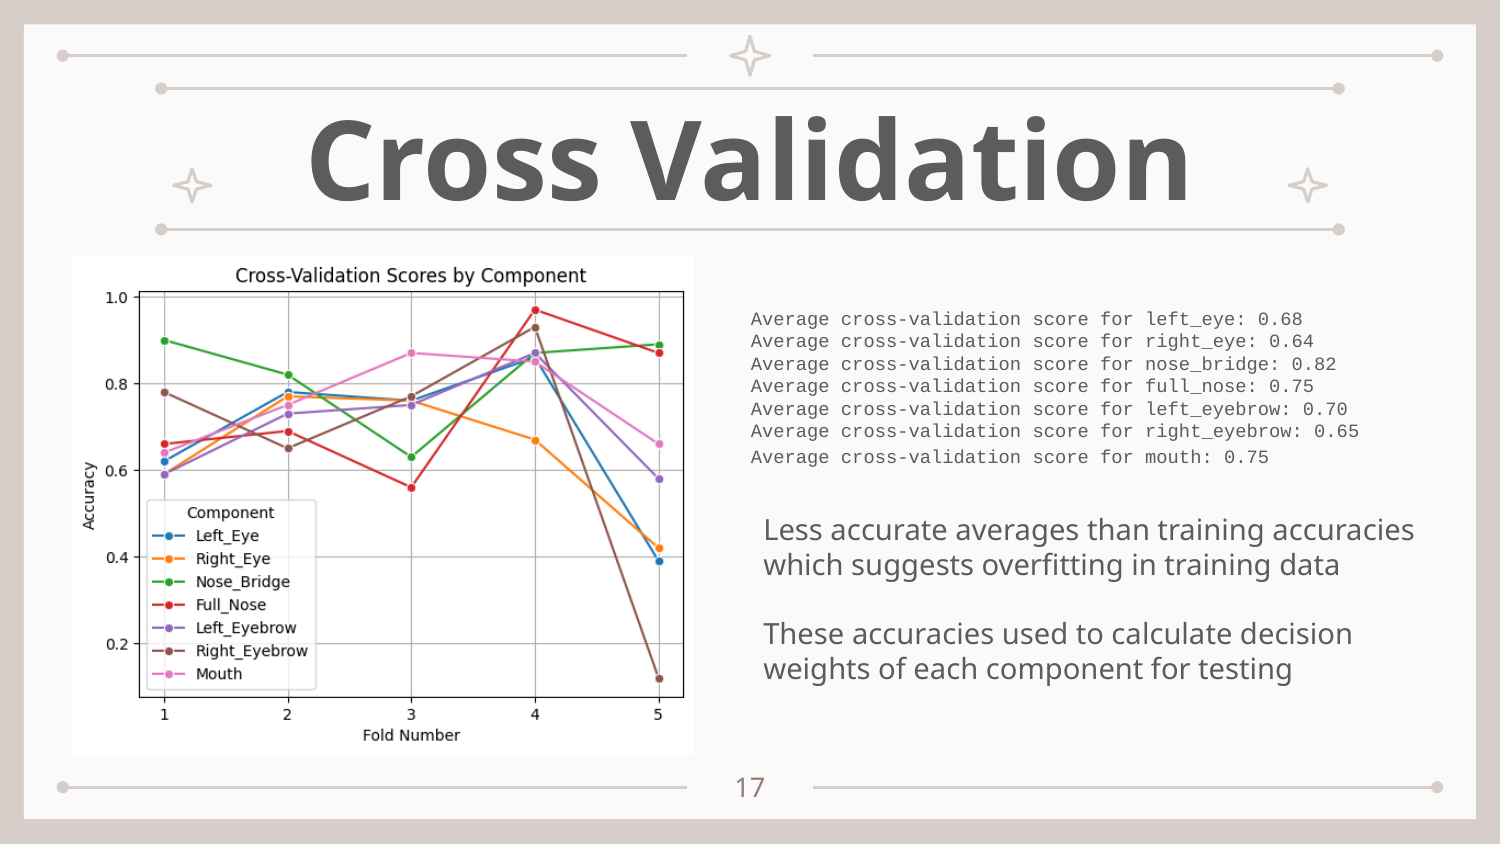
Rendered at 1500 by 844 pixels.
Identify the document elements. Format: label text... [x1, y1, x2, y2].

text_box [173, 168, 211, 203]
text_box [1289, 168, 1327, 203]
text_box Less accurate averages than training accuracies which suggests overfitting in training data These accuracies used to calculate decision weights of each component for testing [748, 495, 1439, 701]
text_box Average cross-validation score for left_eye: 0.68 Average cross-validation score for right_eye: 0.64 Average cross-validation score for nose_bridge: 0.82 Average cross-validation score for full_nose: 0.75 Average cross-validation score for left_eyebrow: 0.70 Average cross-validation score for right_eyebrow: 0.65 Average cross-validation score for mouth: 0.75 [735, 291, 1427, 483]
picture [72, 256, 694, 755]
title Cross Validation [185, 107, 1315, 228]
slide_number ‹#› [705, 755, 795, 810]
